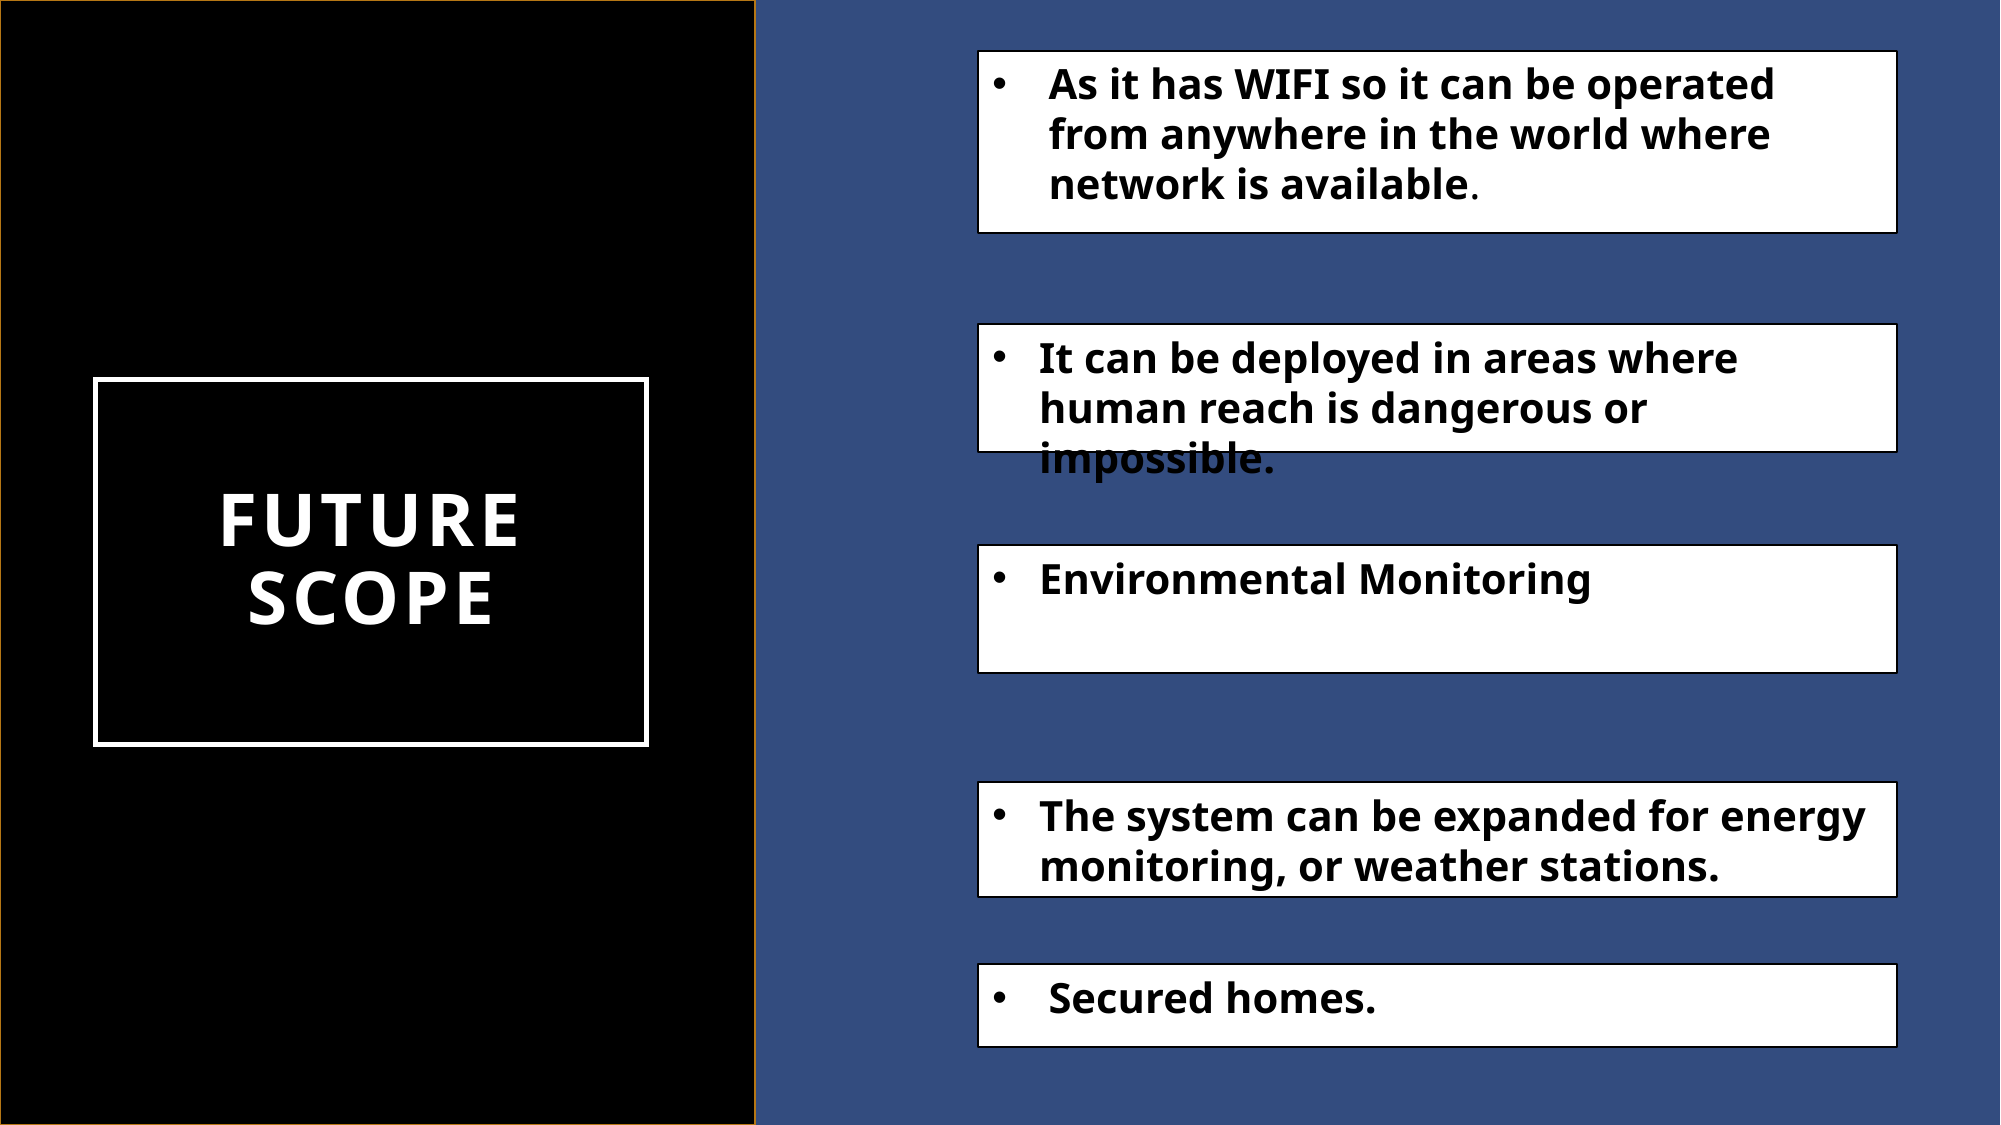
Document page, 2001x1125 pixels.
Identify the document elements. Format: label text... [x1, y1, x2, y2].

text_box The system can be expanded for energy monitoring, or weather stations. [977, 781, 1898, 898]
text_box Environmental Monitoring [977, 544, 1898, 674]
text_box As it has WIFI so it can be operated from anywhere in the world where network is available. [977, 50, 1898, 234]
text_box Secured homes. [977, 963, 1898, 1048]
text_box [0, 0, 756, 1125]
text_box It can be deployed in areas where human reach is dangerous or impossible. [977, 323, 1898, 453]
title Future scope [93, 377, 649, 747]
